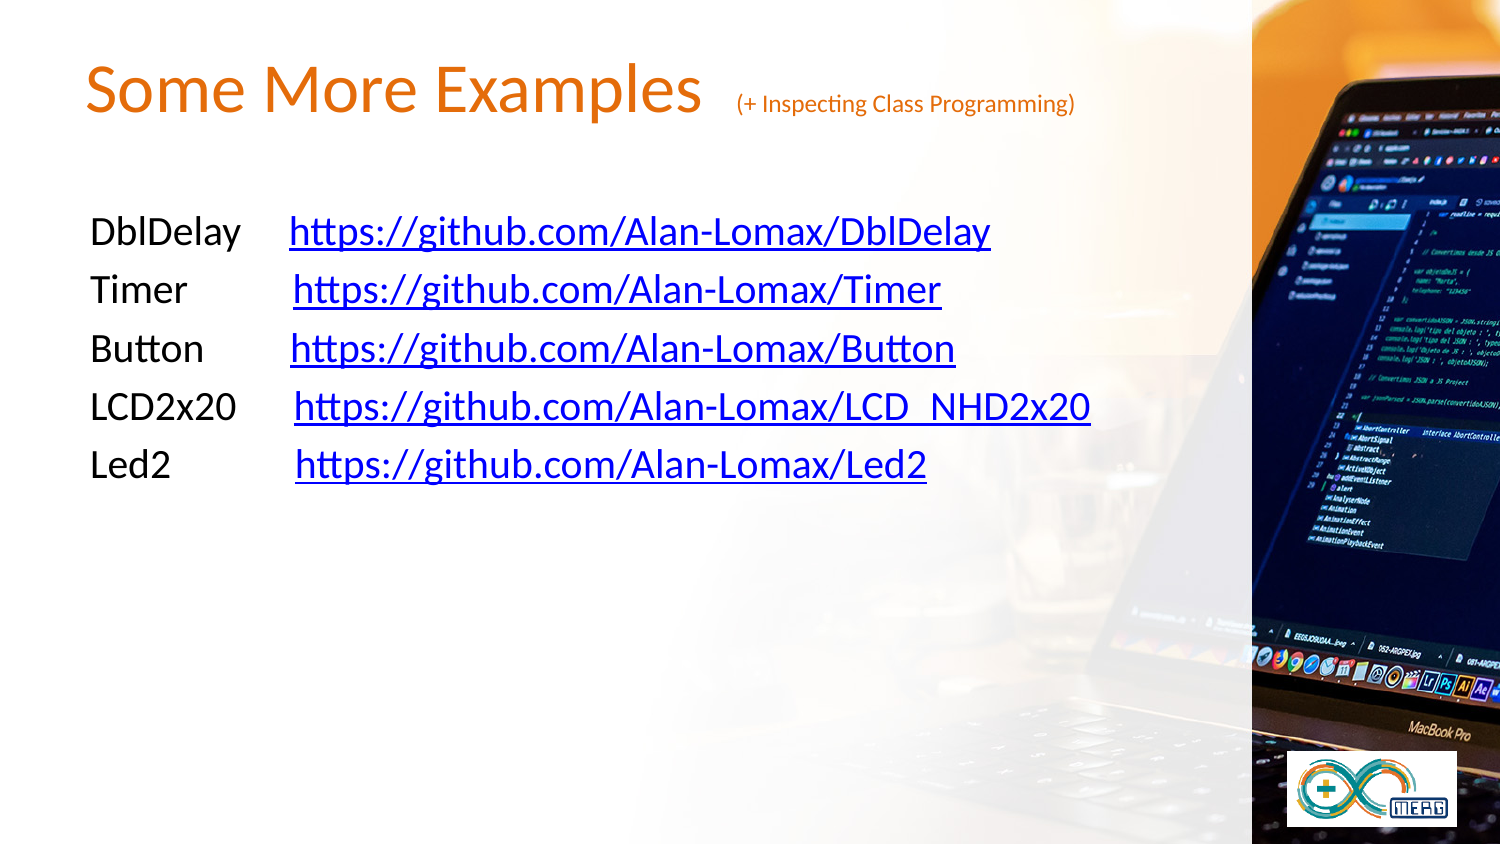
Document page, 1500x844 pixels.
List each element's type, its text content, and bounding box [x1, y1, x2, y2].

title Some More Examples (+ Inspecting Class Programming) [70, 34, 1222, 135]
picture [0, 0, 1500, 844]
list DblDelay https://github.com/Alan-Lomax/DblDelay Timer https://github.com/Alan-Lomax/Timer Button https://github.com/Alan-Lomax/Button LCD2x20 https://github.com/Alan-Lomax/LCD_NHD2x20 Led2 https://github.com/Alan-Lomax/Led2 [75, 196, 1226, 784]
